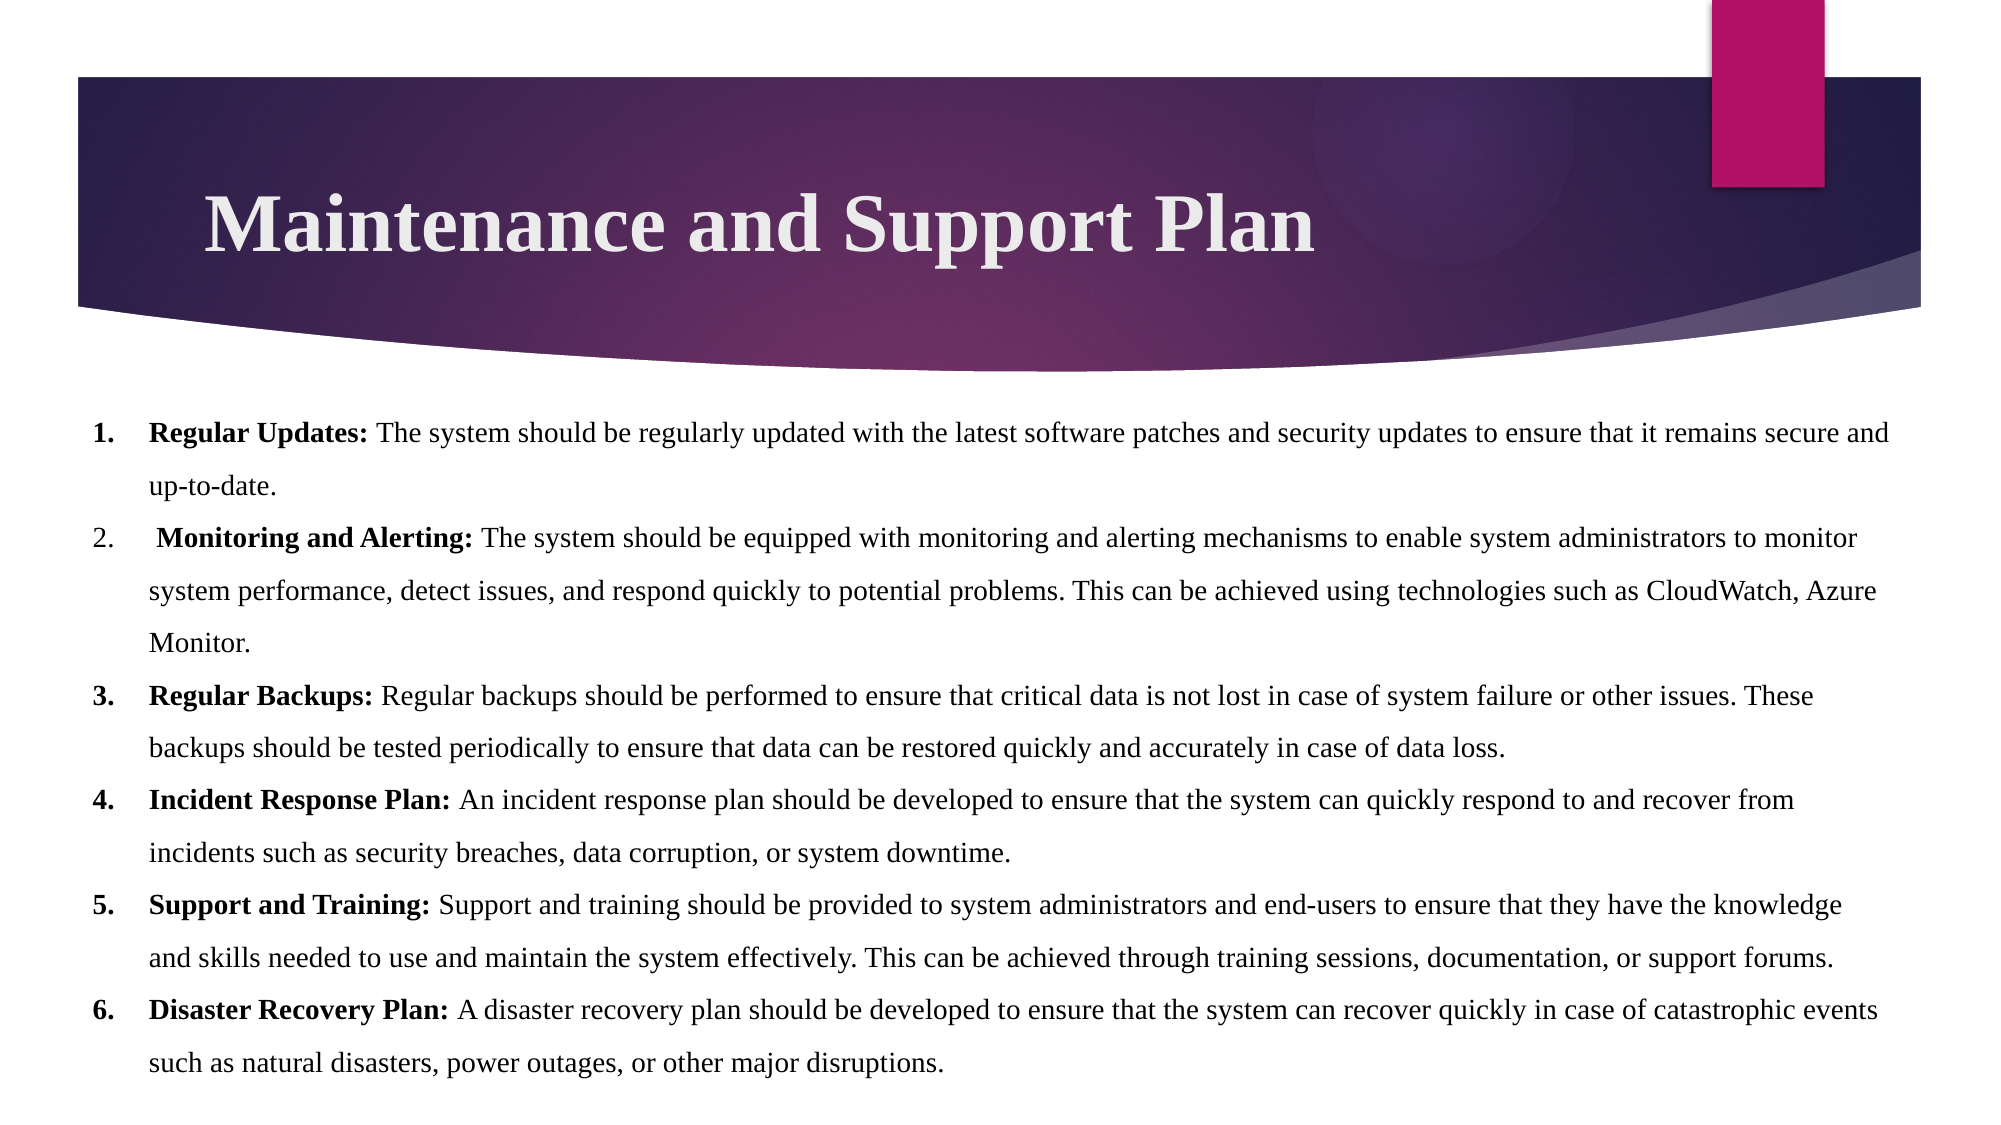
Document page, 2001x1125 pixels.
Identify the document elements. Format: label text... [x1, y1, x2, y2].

title Maintenance and Support Plan [189, 159, 1627, 276]
text_box Regular Updates: The system should be regularly updated with the latest software patches and security updates to ensure that it remains secure and up-to-date. Monitoring and Alerting: The system should be equipped with monitoring and alerting mechanisms to enable system administrators to monitor system performance, detect issues, and respond quickly to potential problems. This can be achieved using technologies such as CloudWatch, Azure Monitor. Regular Backups: Regular backups should be performed to ensure that critical data is not lost in case of system failure or other issues. These backups should be tested periodically to ensure that data can be restored quickly and accurately in case of data loss. Incident Response Plan: An incident response plan should be developed to ensure that the system can quickly respond to and recover from incidents such as security breaches, data corruption, or system downtime. Support and Training: Support and training should be provided to system administrators and end-users to ensure that they have the knowledge and skills needed to use and maintain the system effectively. This can be achieved through training sessions, documentation, or support forums. Disaster Recovery Plan: A disaster recovery plan should be developed to ensure that the system can recover quickly in case of catastrophic events such as natural disasters, power outages, or other major disruptions. [78, 388, 1909, 1086]
